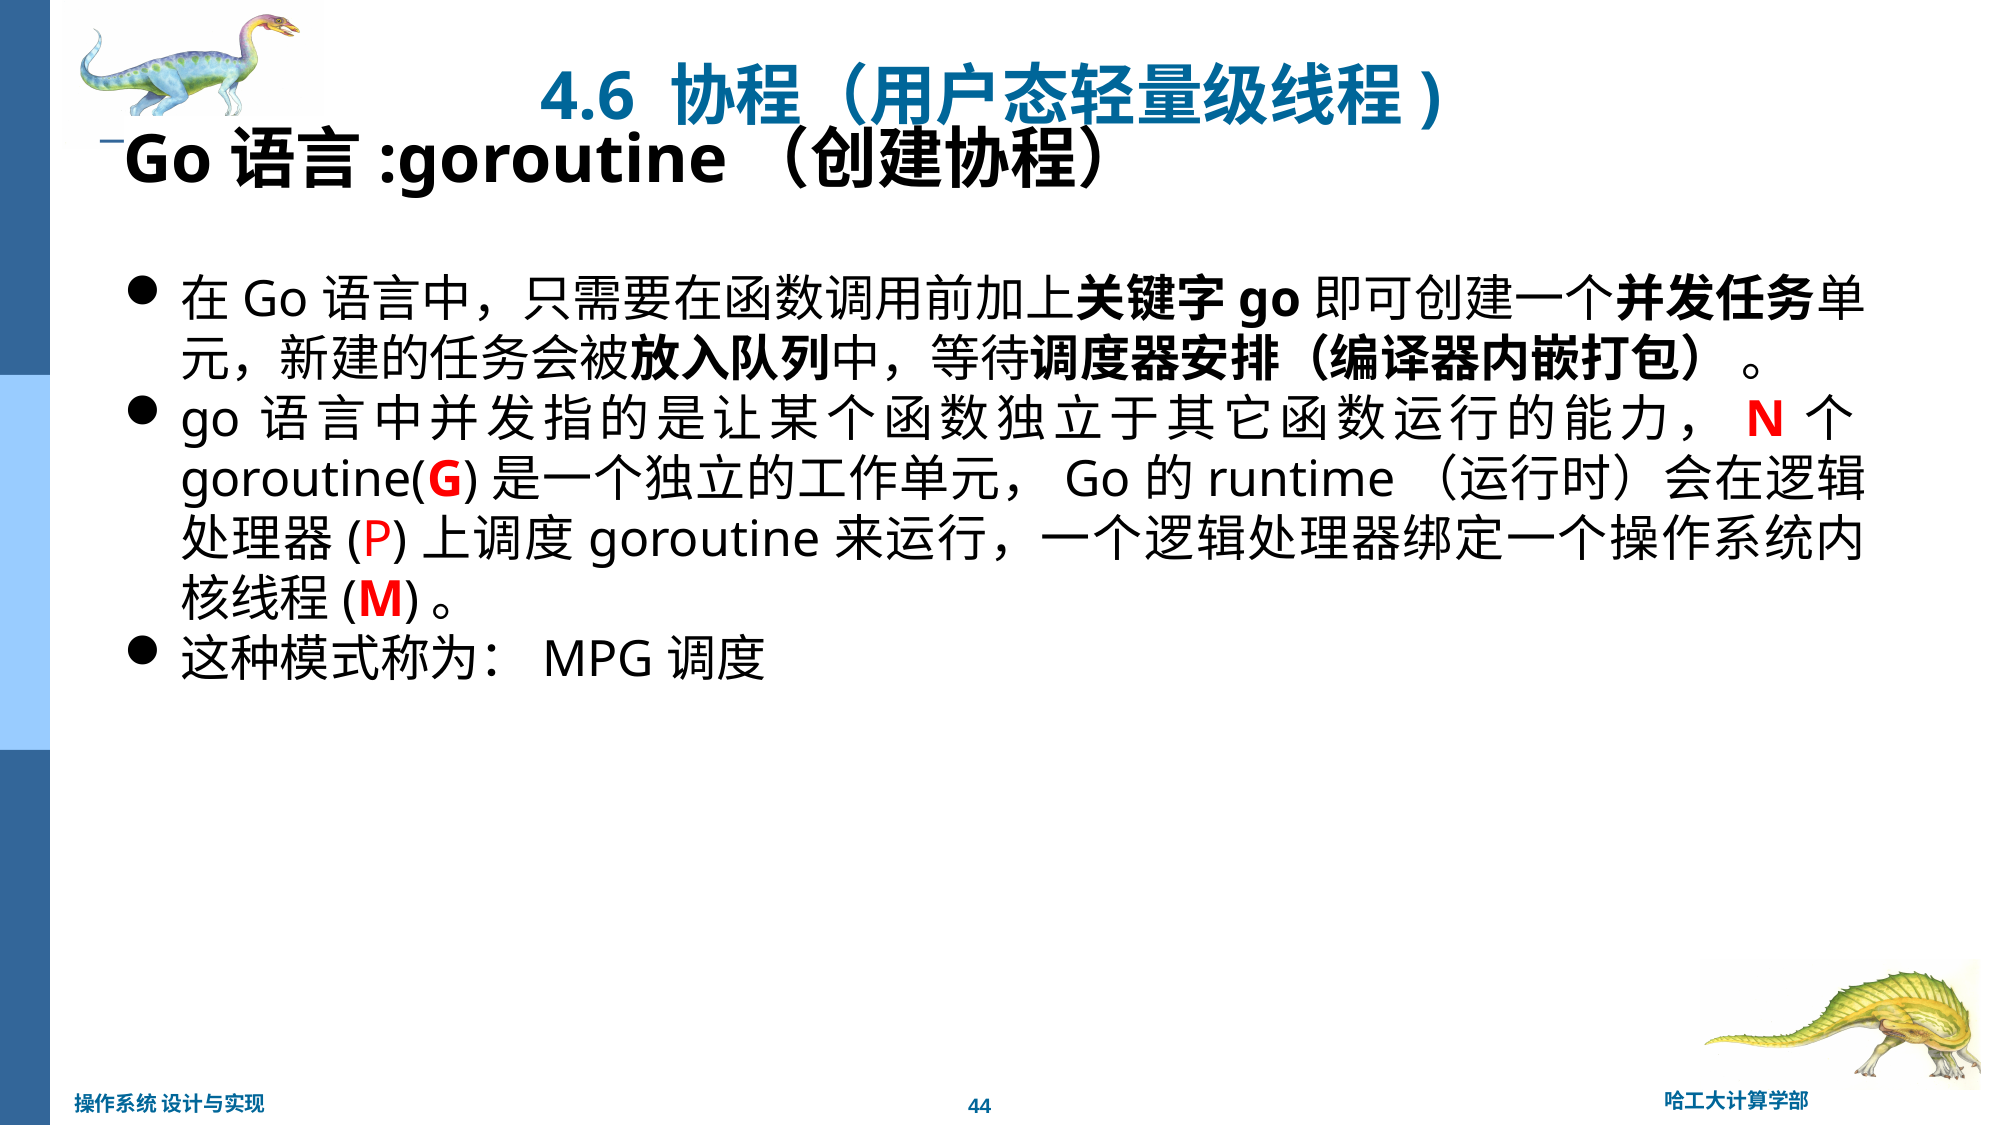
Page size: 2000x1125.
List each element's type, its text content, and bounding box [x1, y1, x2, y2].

text_box 4.6 协程（用户态轻量级线程) [99, 45, 1900, 141]
picture [1700, 959, 1981, 1090]
text_box Go语言:goroutine（创建协程） 在Go语言中，只需要在函数调用前加上关键字go即可创建一个并发任务单元，新建的任务会被放入队列中，等待调度器安排（编译器内嵌打包） 。 go语言中并发指的是让某个函数独立于其它函数运行的能力，N个goroutine(G)是一个独立的工作单元，Go的runtime（运行时）会在逻辑处理器(P)上调度goroutine来运行，一个逻辑处理器绑定一个操作系统内核线程(M)。 这种模式称为：MPG调度 [123, 141, 1876, 747]
picture [62, 0, 324, 149]
